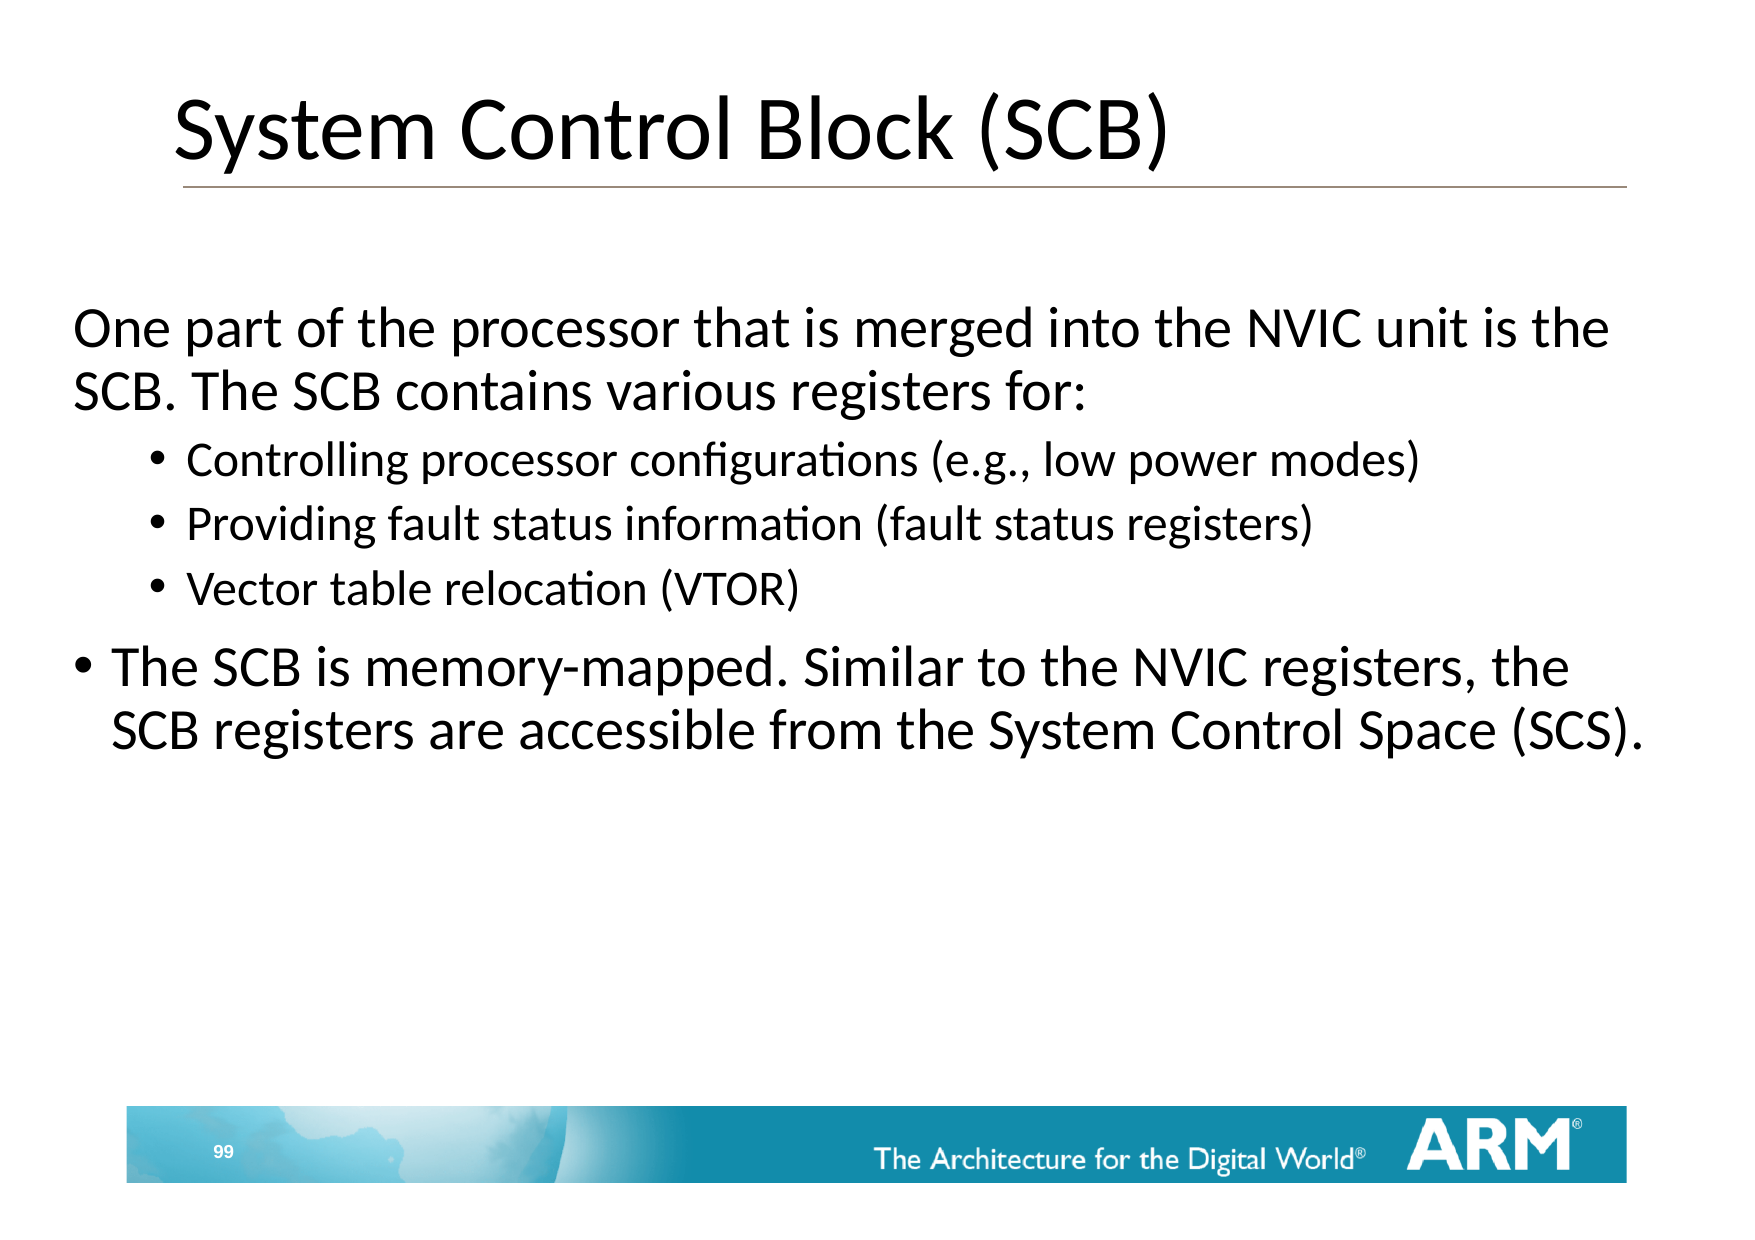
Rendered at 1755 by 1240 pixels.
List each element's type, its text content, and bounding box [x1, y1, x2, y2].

list One part of the processor that is merged into the NVIC unit is the SCB. The SCB contains various registers for: Controlling processor configurations (e.g., low power modes) Providing fault status information (fault status registers) Vector table relocation (VTOR) The SCB is memory-mapped. Similar to the NVIC registers, the SCB registers are accessible from the System Control Space (SCS). [73, 296, 1657, 571]
slide_number 99 [198, 1139, 287, 1187]
picture [126, 1106, 1627, 1183]
title System Control Block (SCB) [173, 80, 1581, 172]
